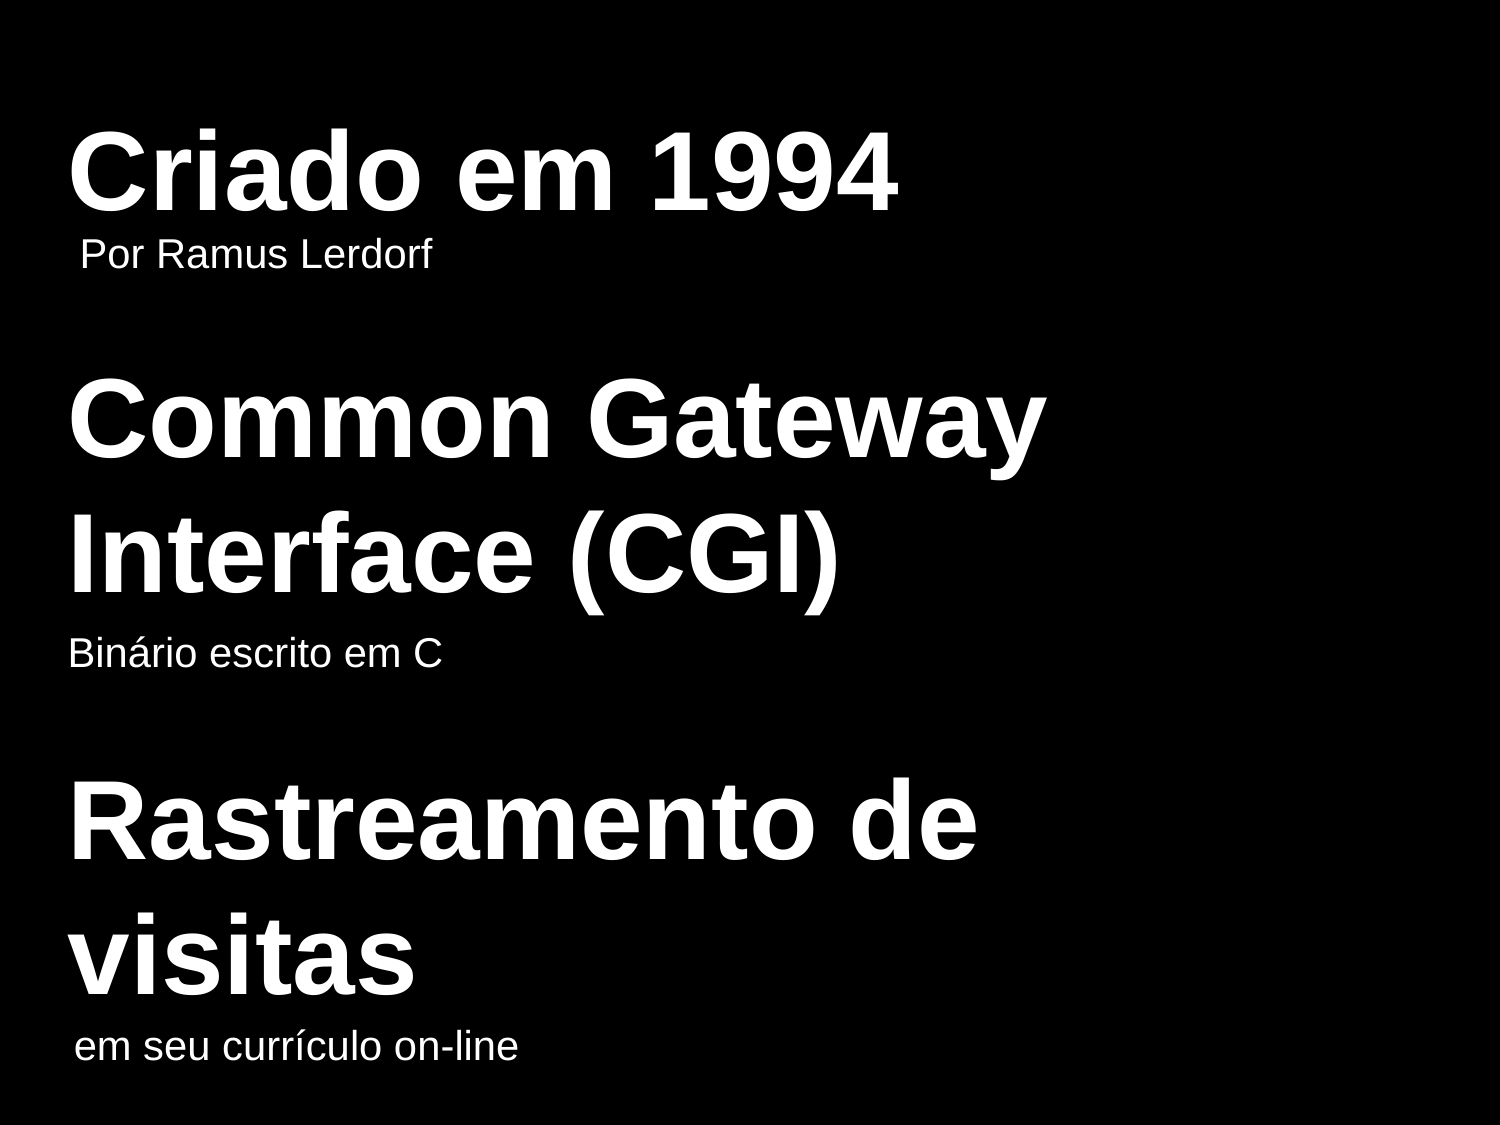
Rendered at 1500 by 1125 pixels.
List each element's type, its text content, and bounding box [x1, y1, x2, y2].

text_box Binário escrito em C [53, 618, 803, 684]
text_box Rastreamento de visitas [53, 739, 1034, 1025]
text_box em seu currículo on-line [58, 1011, 809, 1077]
text_box Por Ramus Lerdorf [64, 219, 815, 285]
text_box Criado em 1994 [53, 90, 1436, 241]
text_box Common Gateway Interface (CGI) [53, 338, 1093, 623]
